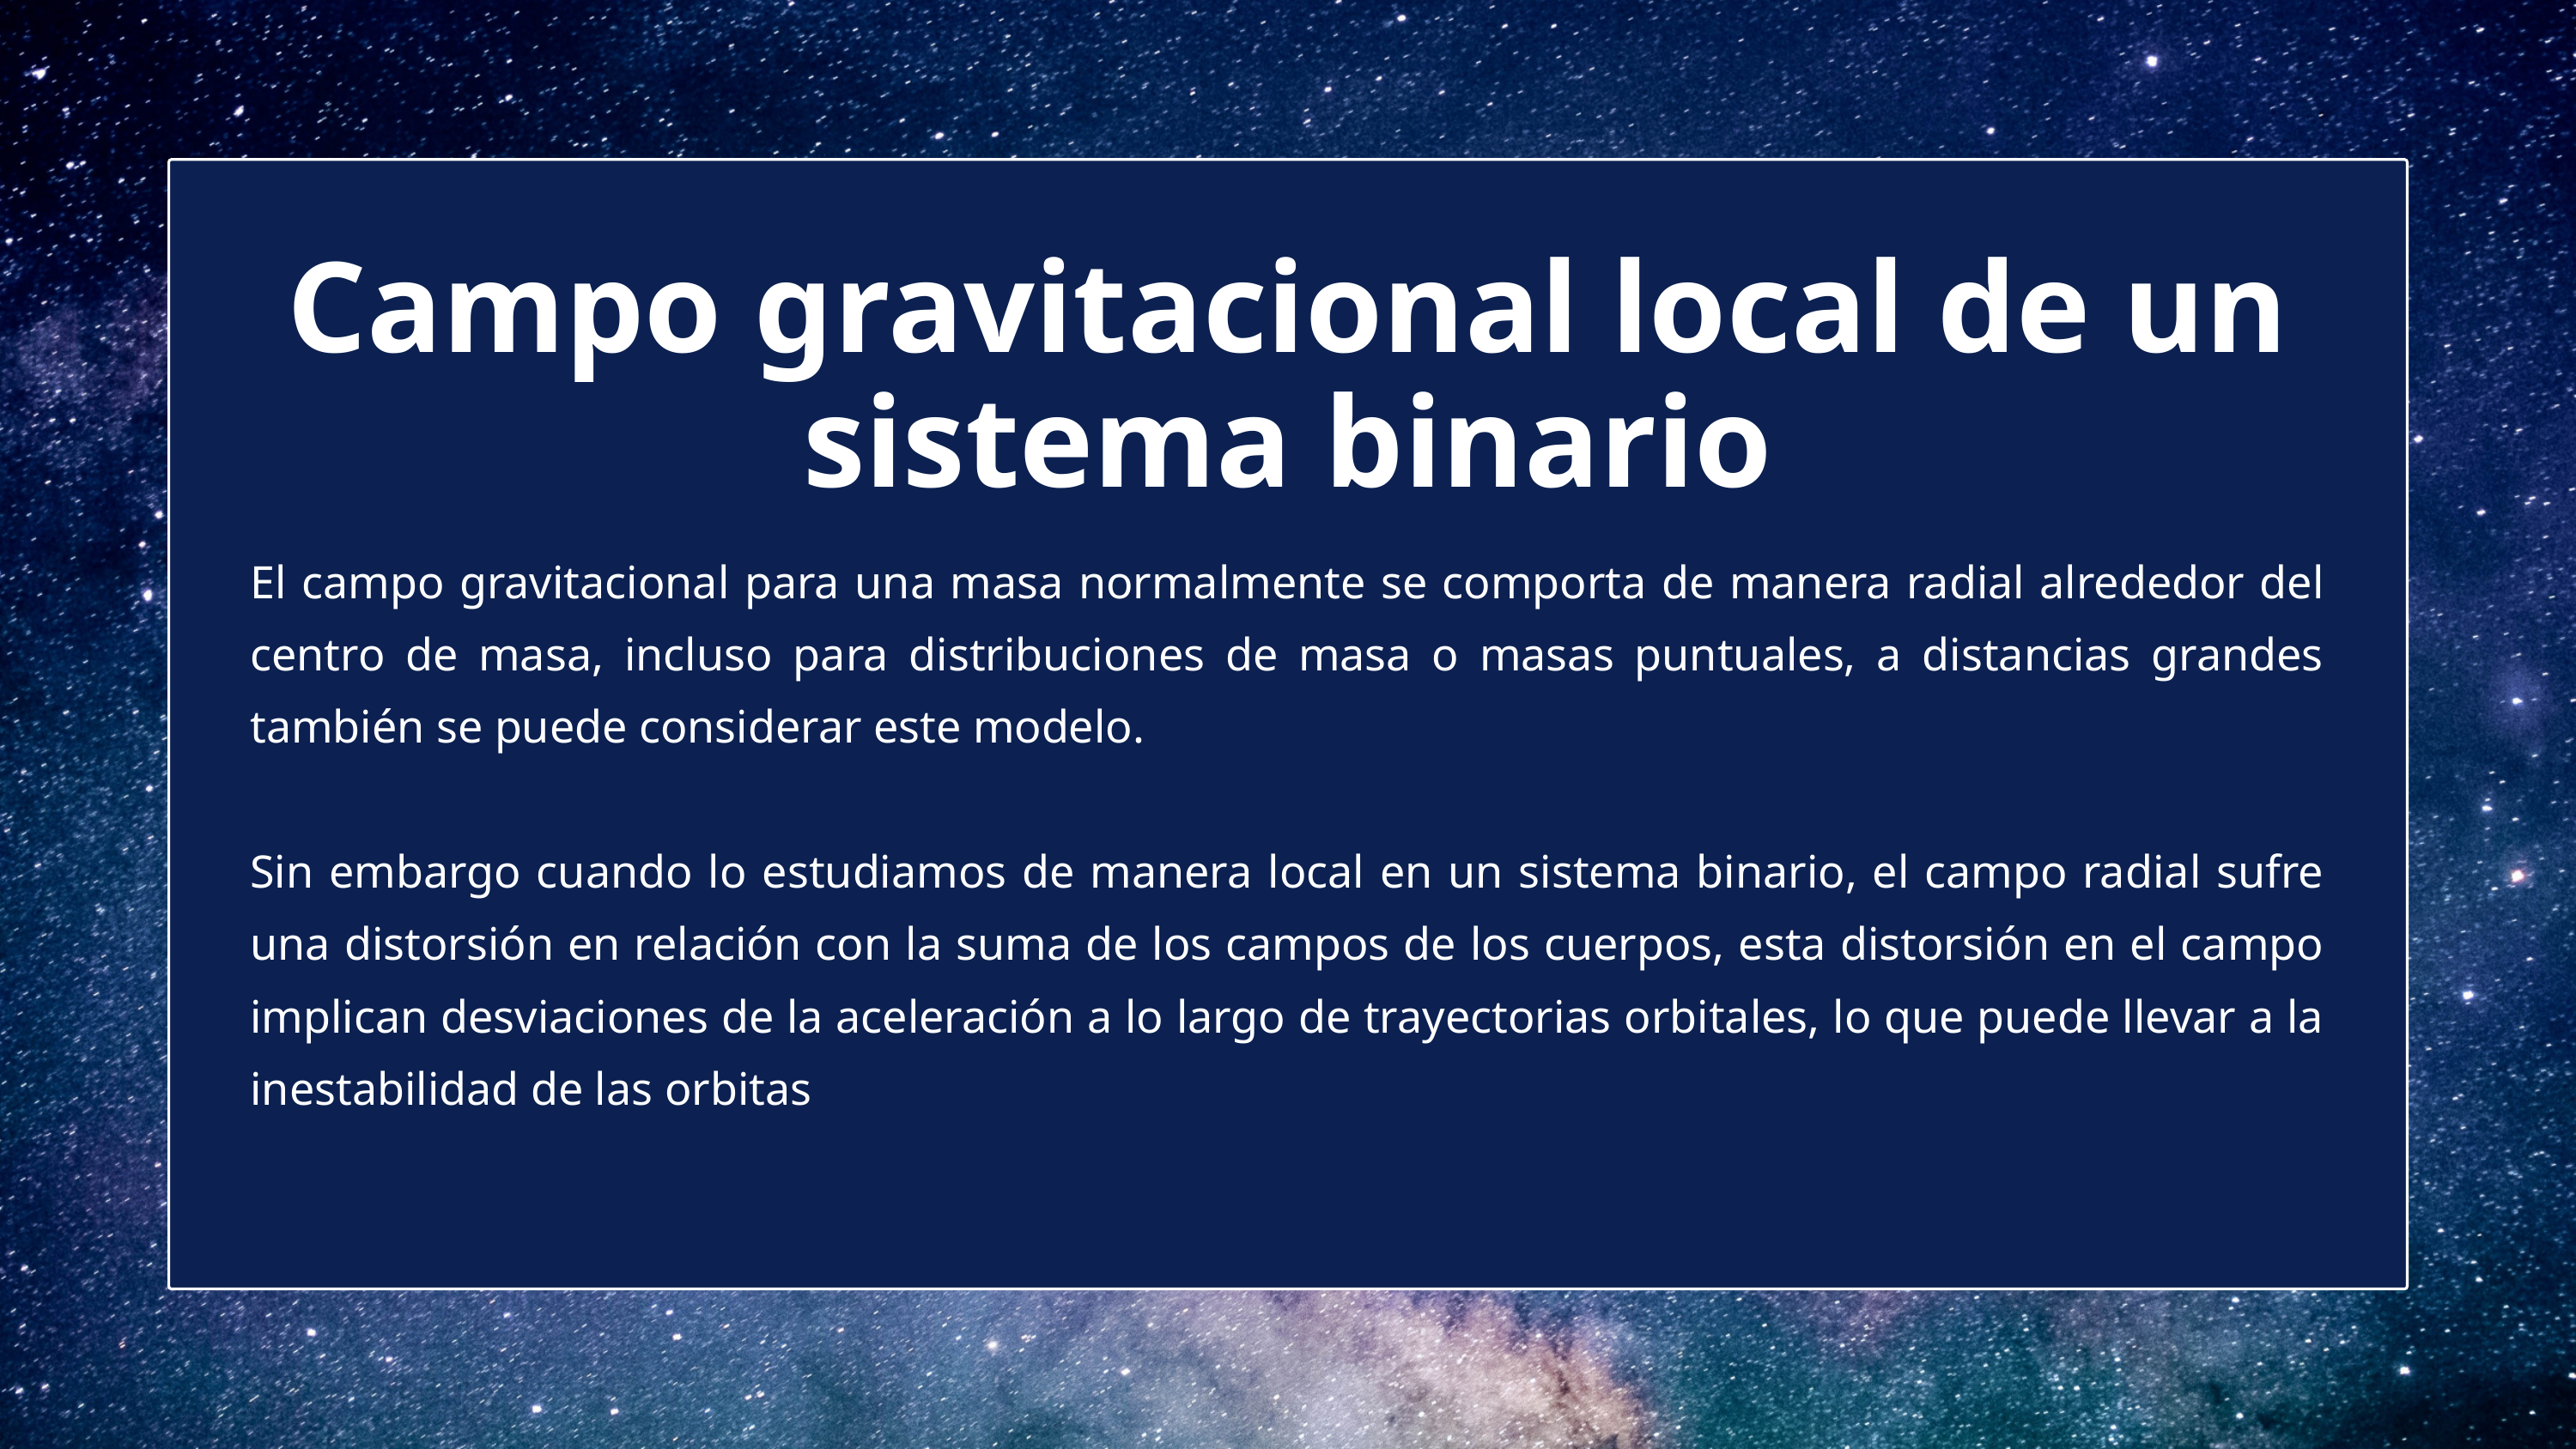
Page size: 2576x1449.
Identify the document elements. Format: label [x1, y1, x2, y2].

text_box [0, 0, 2576, 1449]
text_box [168, 159, 2408, 1289]
